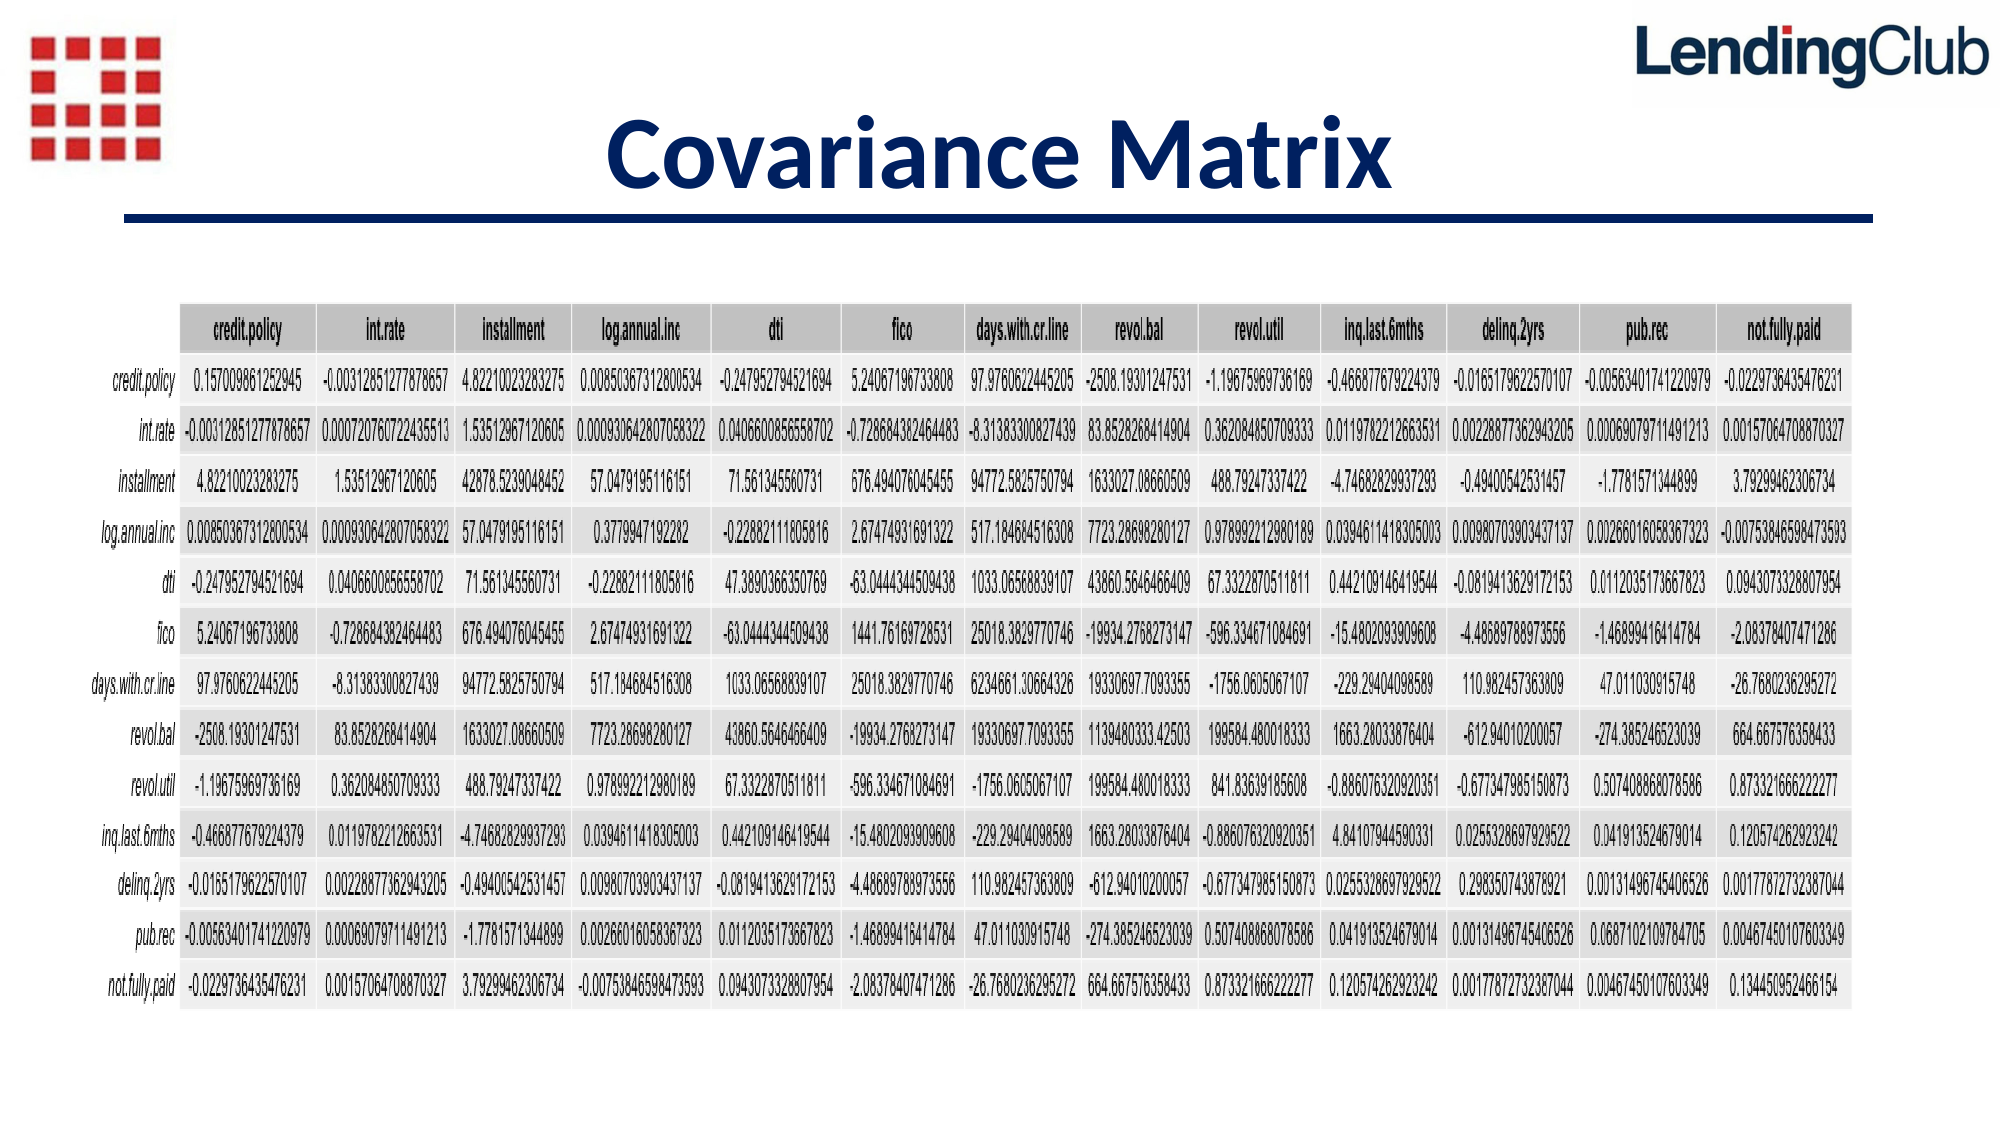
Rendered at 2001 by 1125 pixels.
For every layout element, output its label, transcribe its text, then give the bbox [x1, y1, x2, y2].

picture [65, 244, 1873, 1089]
text_box Covariance Matrix [0, 77, 2000, 217]
picture [1632, 0, 2000, 108]
picture [0, 0, 177, 193]
